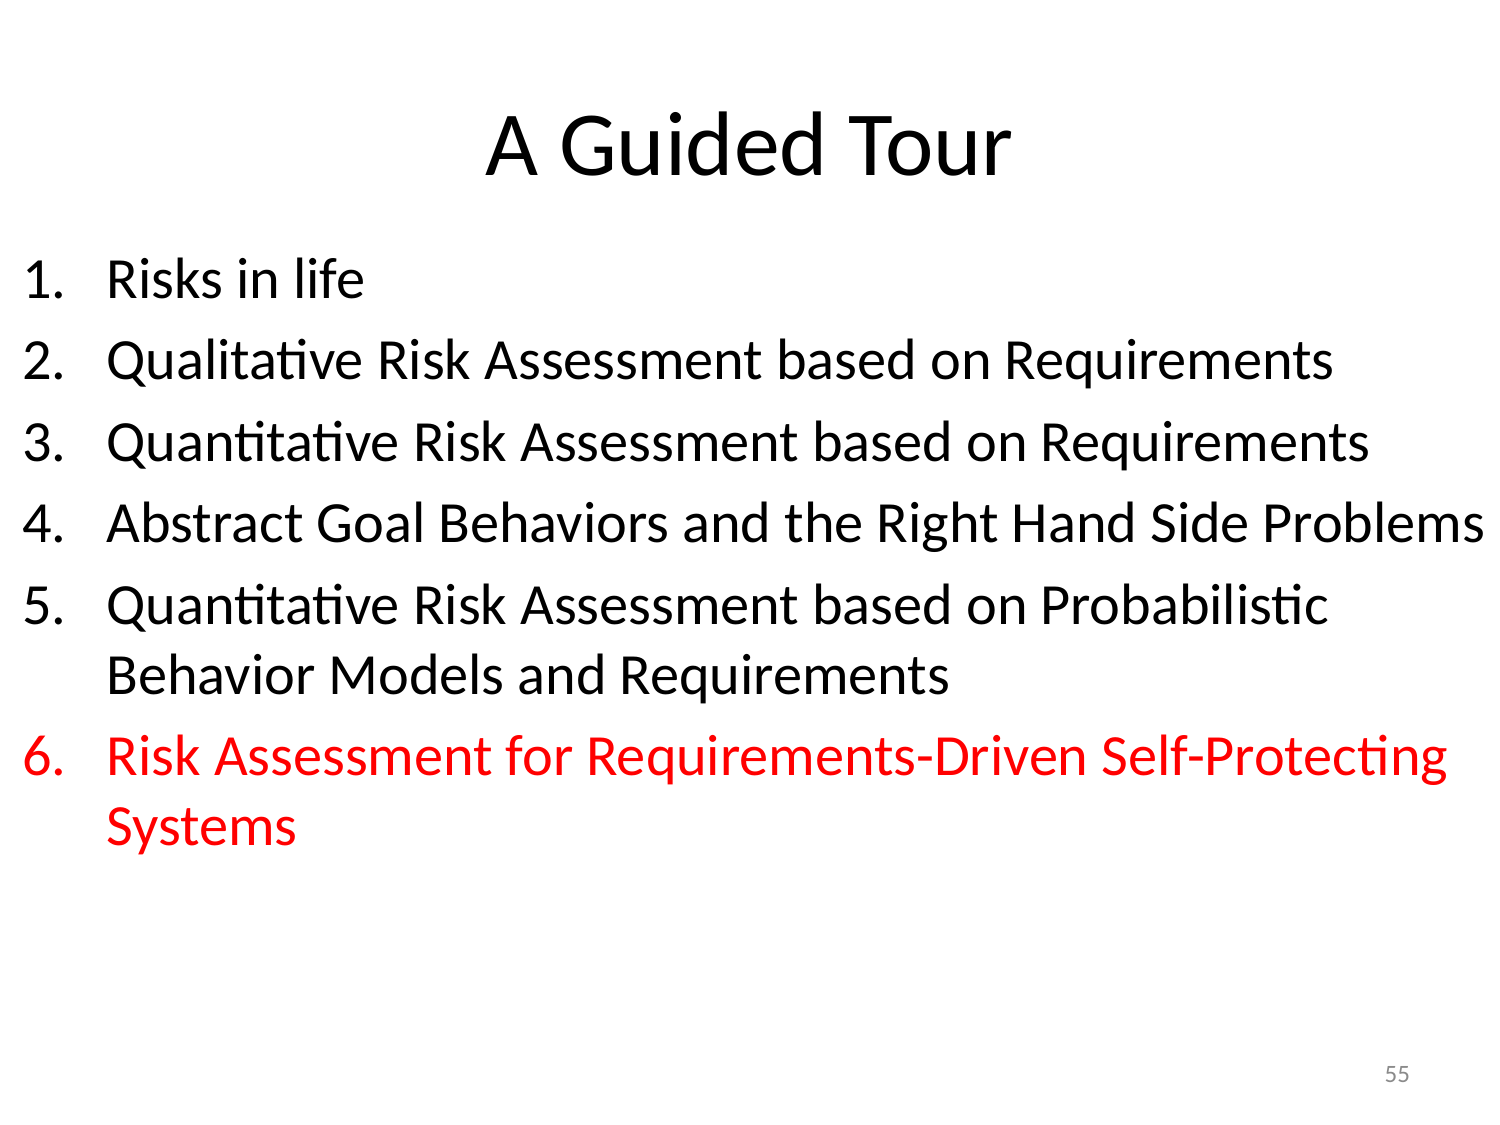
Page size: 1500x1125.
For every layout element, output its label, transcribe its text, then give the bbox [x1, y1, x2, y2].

title A Guided Tour [75, 45, 1425, 232]
slide_number 55 [1074, 1042, 1425, 1103]
list Risks in life Qualitative Risk Assessment based on Requirements Quantitative Risk Assessment based on Requirements Abstract Goal Behaviors and the Right Hand Side Problems Quantitative Risk Assessment based on Probabilistic Behavior Models and Requirements Risk Assessment for Requirements-Driven Self-Protecting Systems [7, 232, 1500, 1000]
